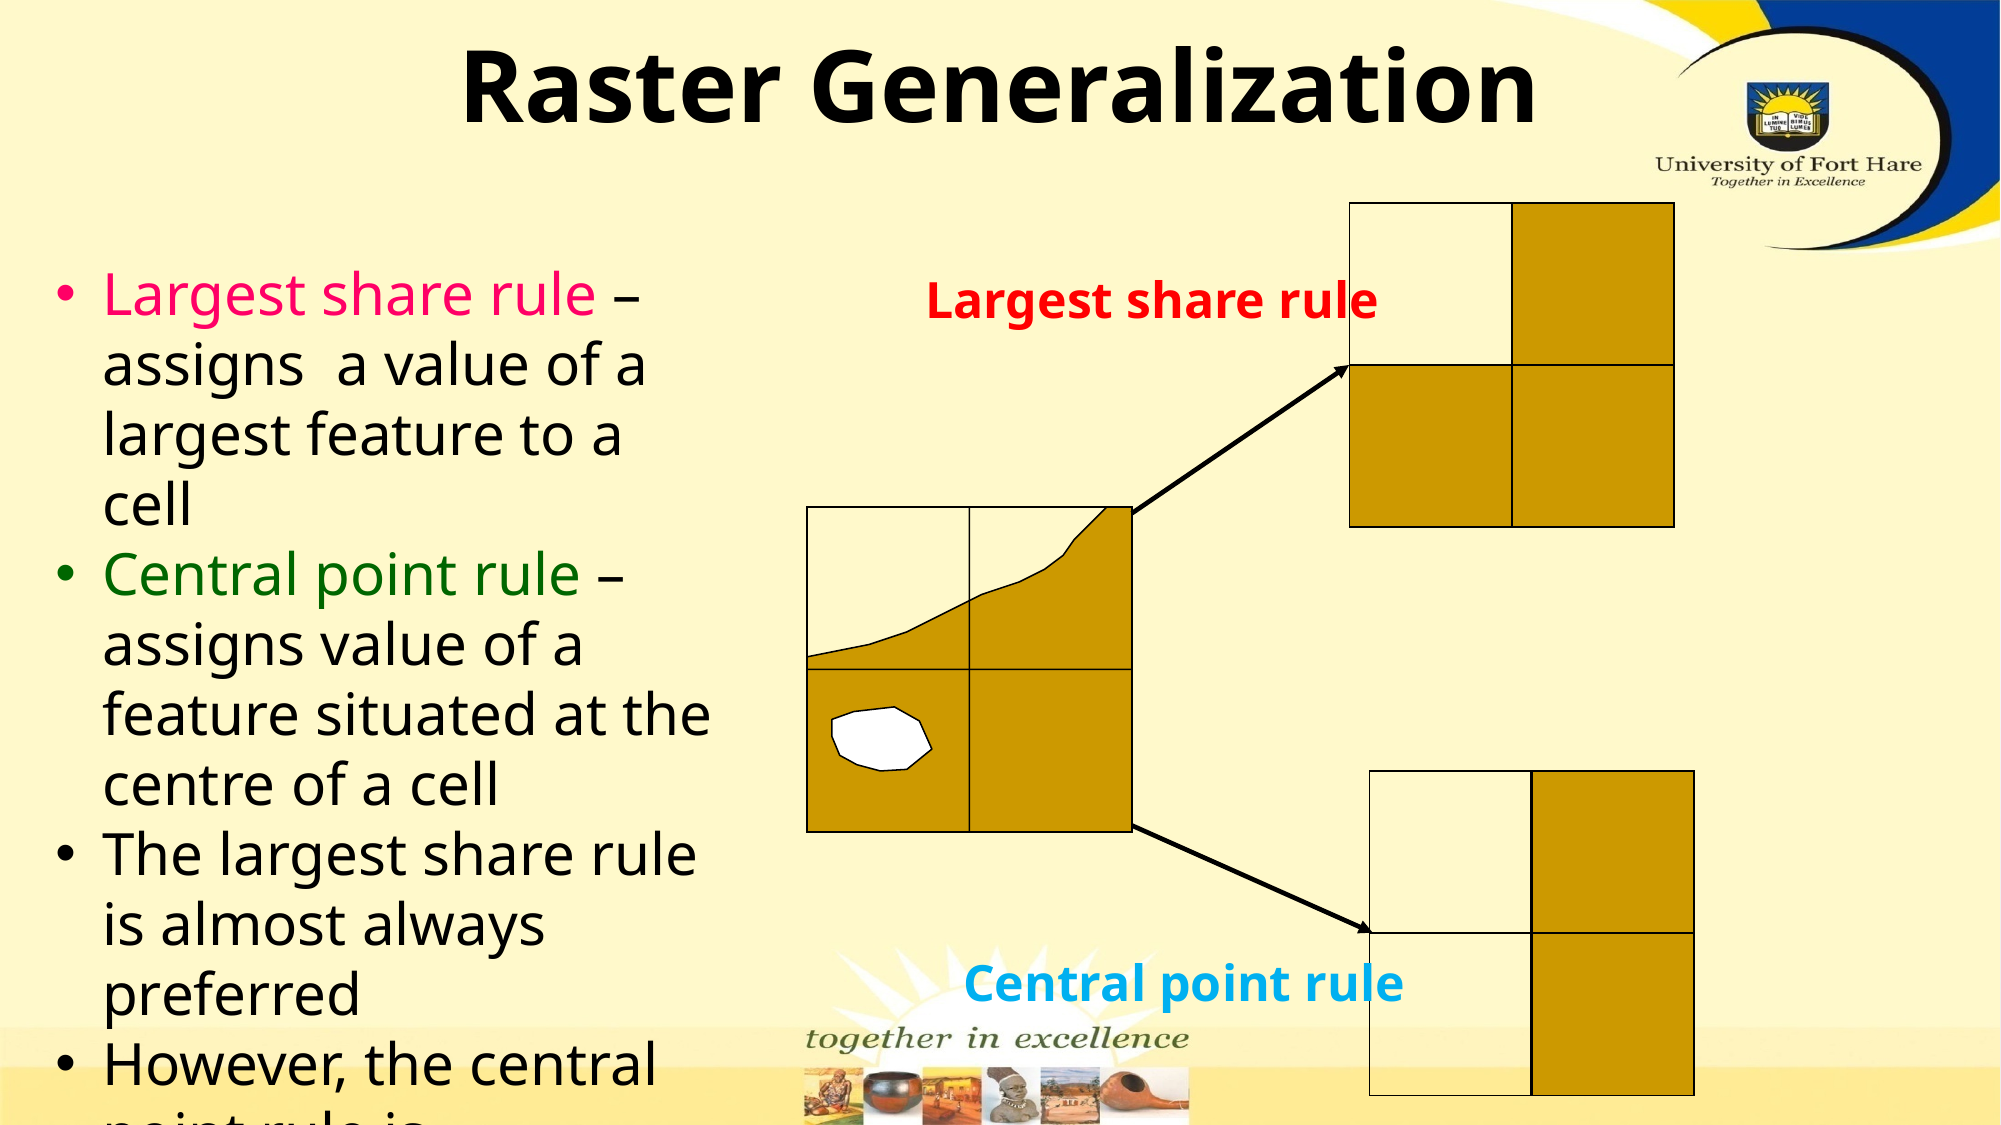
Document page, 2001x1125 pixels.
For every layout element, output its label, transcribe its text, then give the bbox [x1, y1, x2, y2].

text_box Largest share rule – assigns a value of a largest feature to a cell Central point rule – assigns value of a feature situated at the centre of a cell The largest share rule is almost always preferred However, the central point rule is sometimes used in the interests of faster computing. [40, 249, 734, 1125]
text_box Largest share rule [910, 261, 1344, 337]
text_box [806, 506, 1133, 833]
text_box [1369, 770, 1695, 1096]
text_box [1349, 202, 1675, 528]
text_box Central point rule [948, 943, 1363, 1019]
picture [0, 0, 2001, 1125]
text_box [1138, 828, 1363, 934]
text_box [1136, 365, 1344, 510]
title Raster Generalization [362, 18, 1638, 148]
